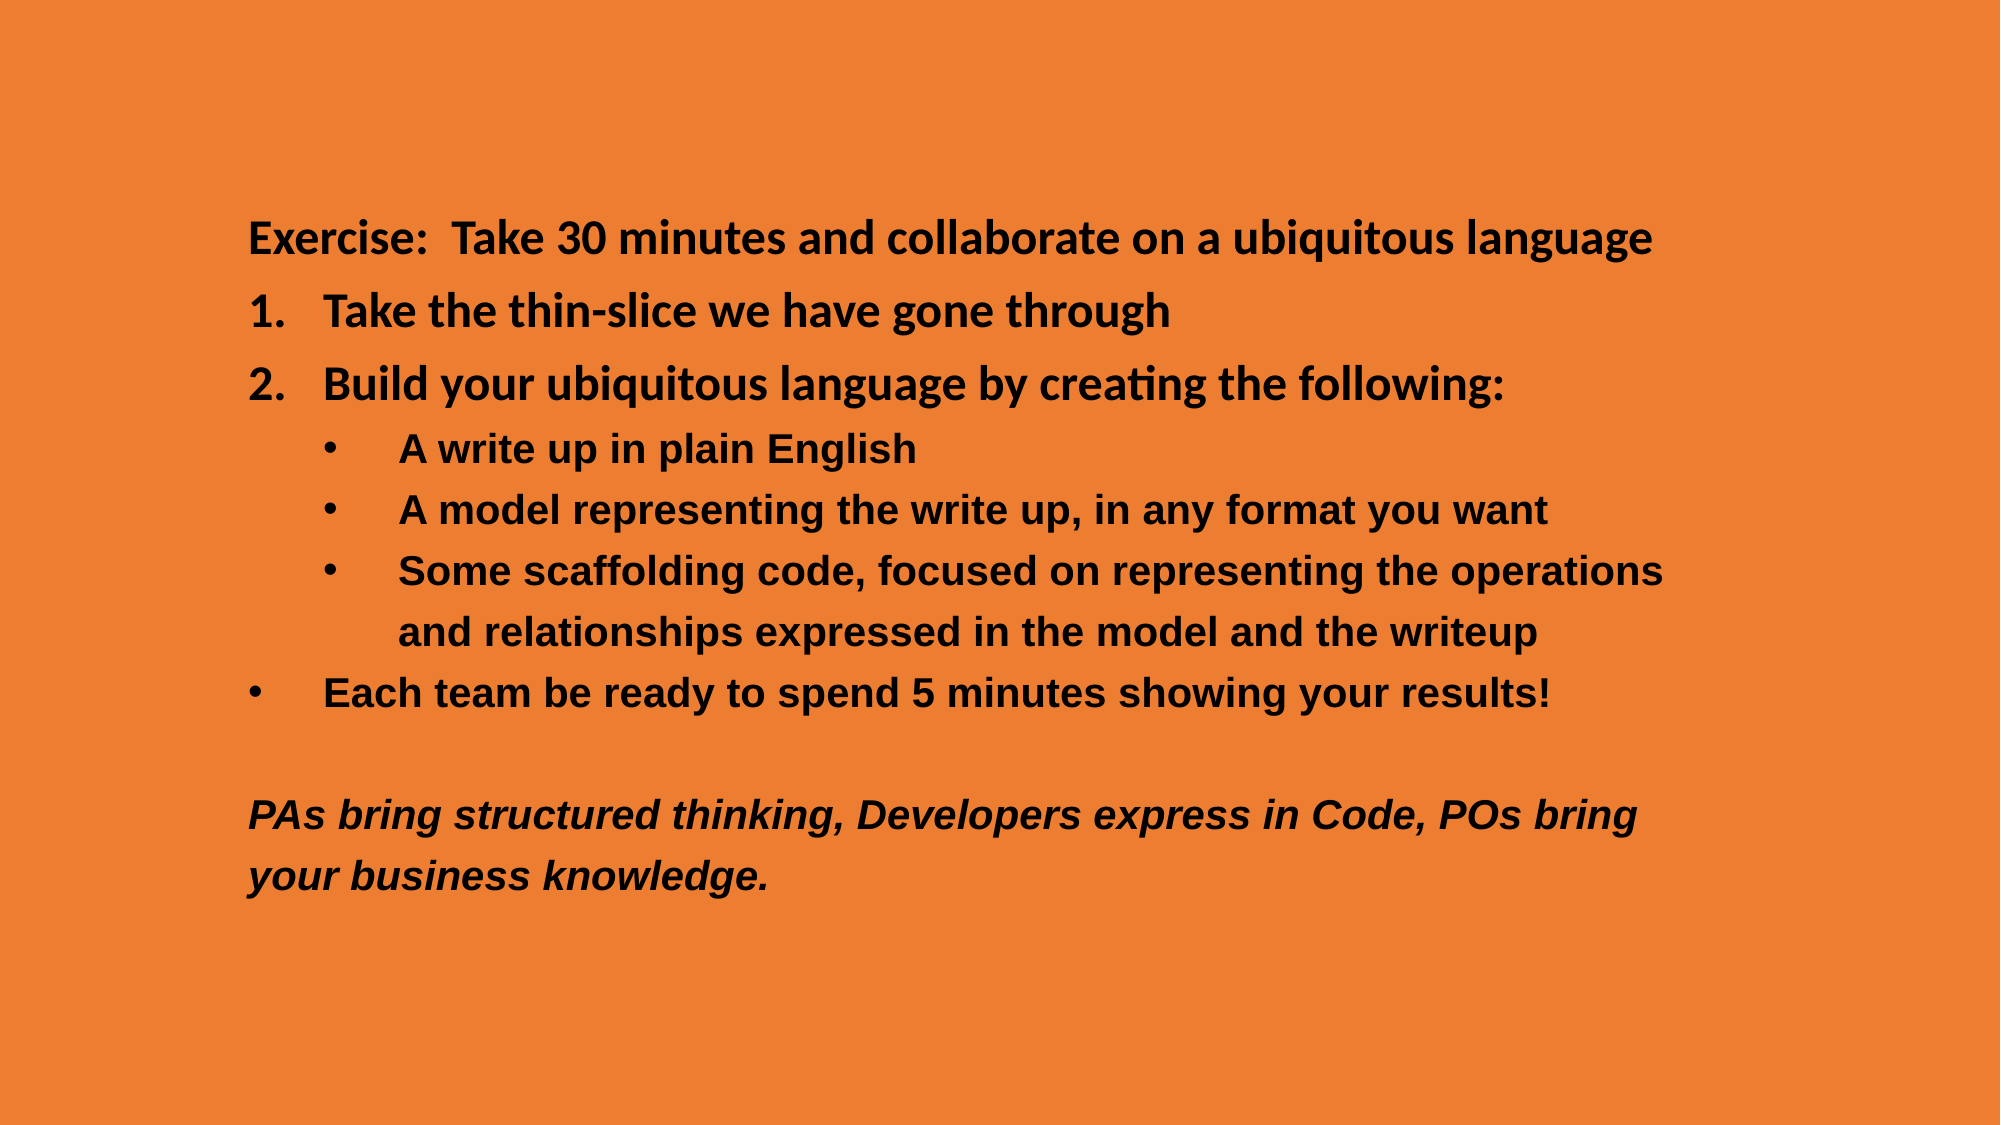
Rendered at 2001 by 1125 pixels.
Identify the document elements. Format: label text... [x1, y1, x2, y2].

text_box Exercise: Take 30 minutes and collaborate on a ubiquitous language Take the thin-slice we have gone through Build your ubiquitous language by creating the following: A write up in plain English A model representing the write up, in any format you want Some scaffolding code, focused on representing the operations and relationships expressed in the model and the writeup Each team be ready to spend 5 minutes showing your results! PAs bring structured thinking, Developers express in Code, POs bring your business knowledge. [233, 184, 1738, 907]
